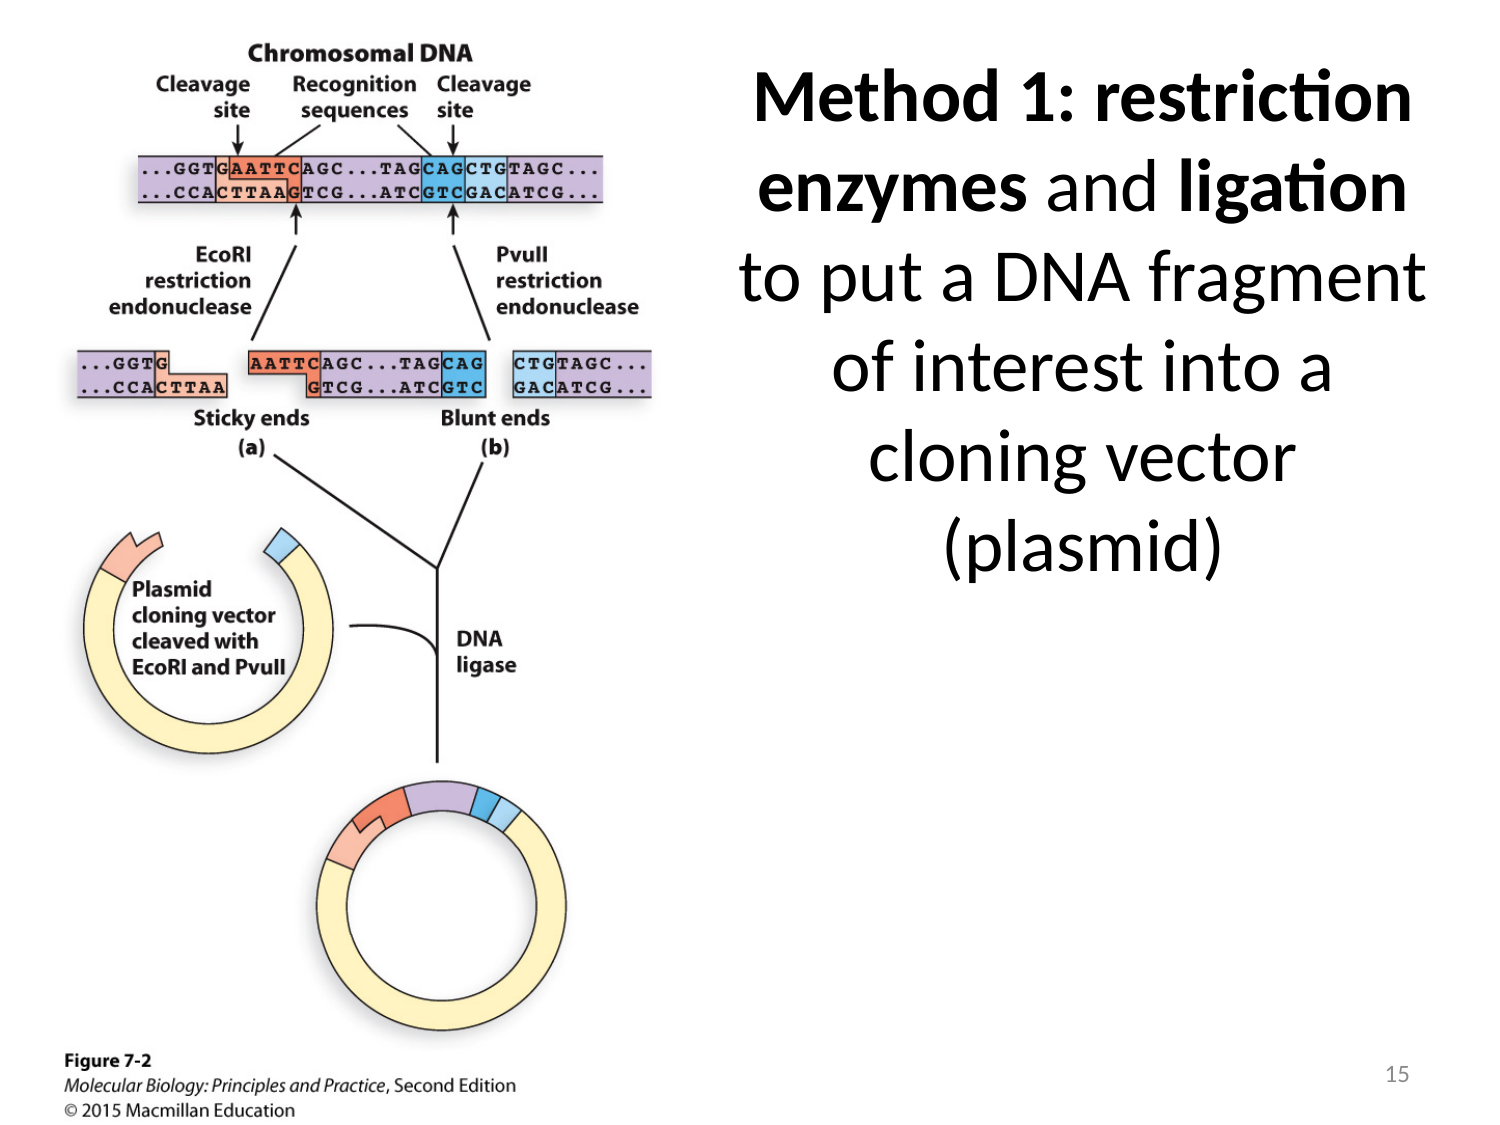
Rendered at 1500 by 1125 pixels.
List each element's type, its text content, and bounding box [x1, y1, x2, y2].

picture [55, 33, 662, 1125]
text_box Method 1: restriction enzymes and ligation to put a DNA fragment of interest into a cloning vector (plasmid) [703, 38, 1464, 594]
slide_number 15 [1074, 1042, 1425, 1103]
